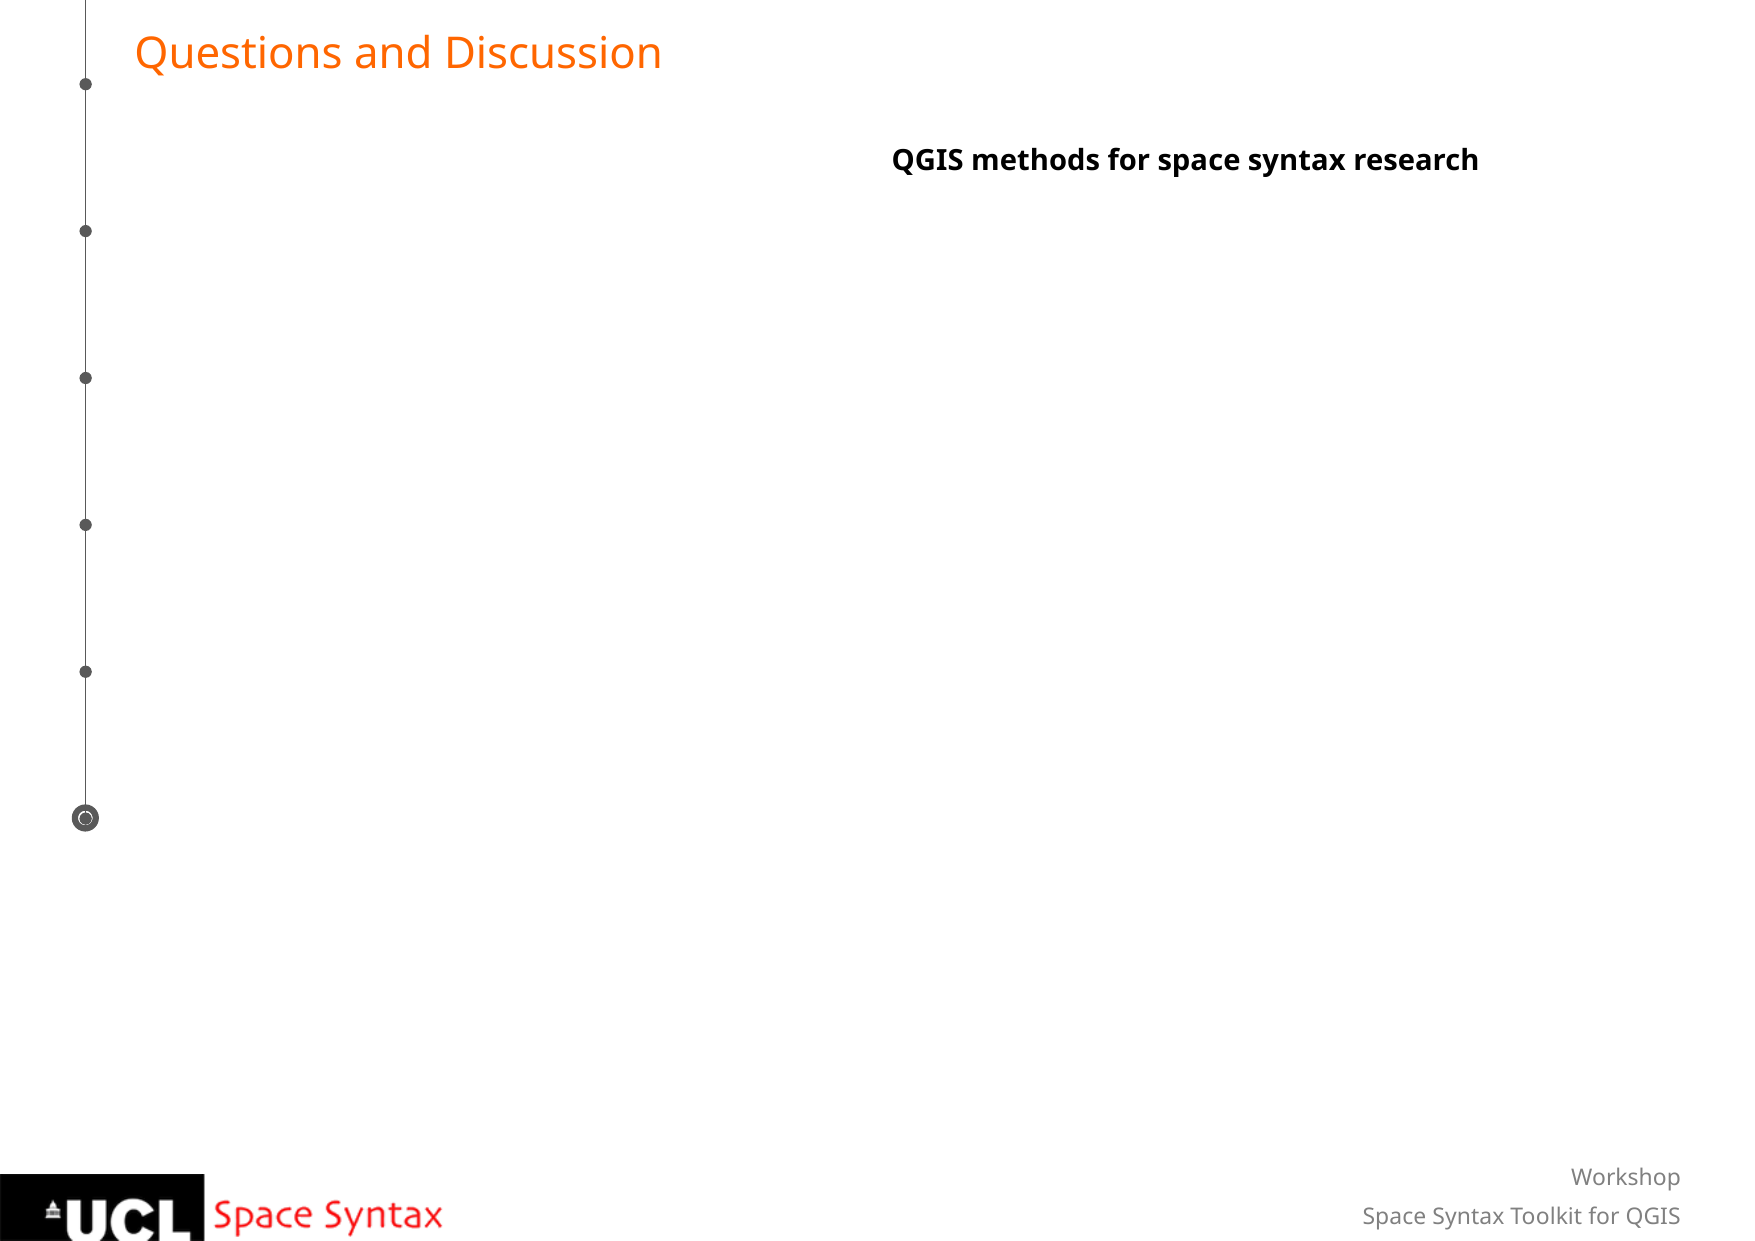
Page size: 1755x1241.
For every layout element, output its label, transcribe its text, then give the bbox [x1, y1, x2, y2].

text_box [74, 807, 96, 829]
text_box QGIS methods for space syntax research [876, 116, 1744, 184]
text_box Questions and Discussion [119, 17, 1175, 85]
picture [0, 1174, 528, 1241]
